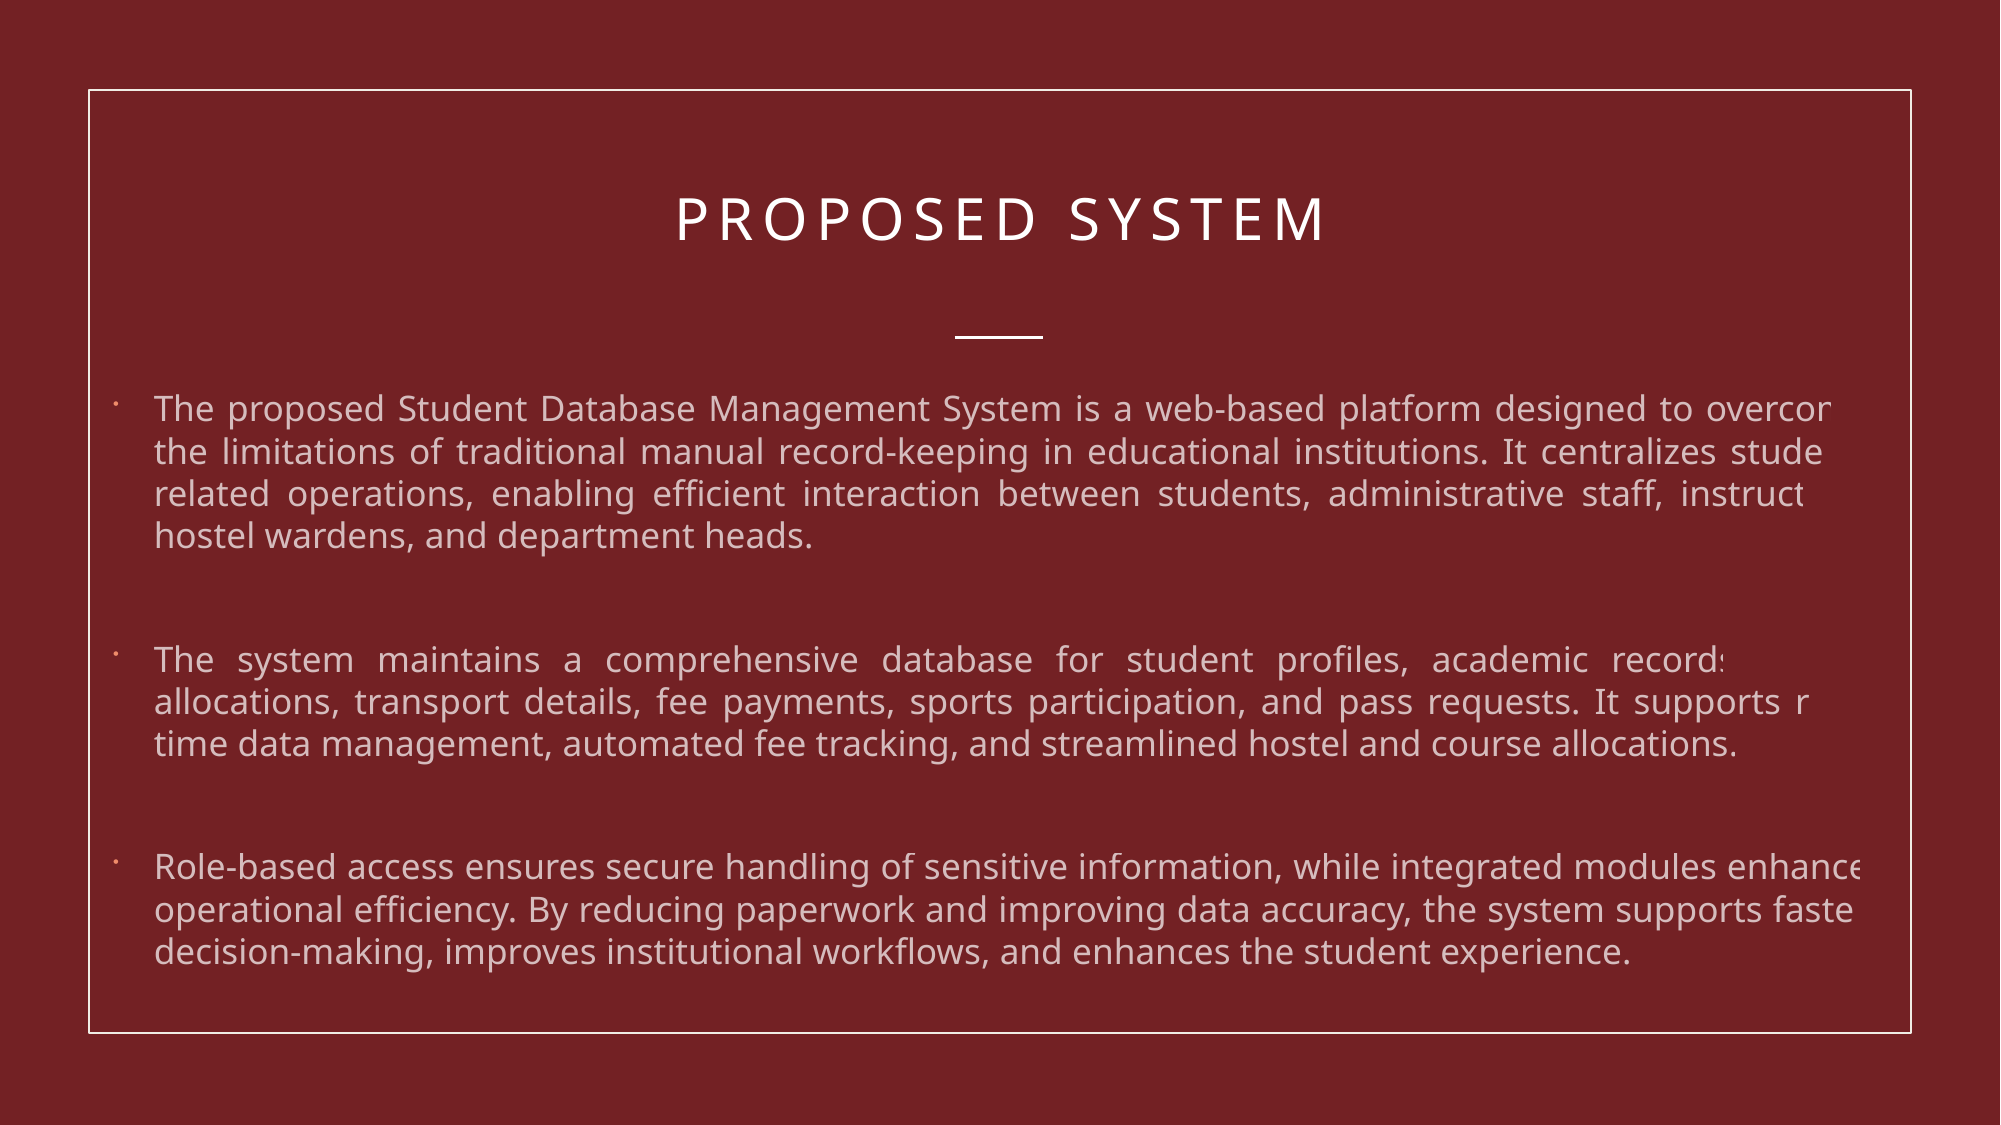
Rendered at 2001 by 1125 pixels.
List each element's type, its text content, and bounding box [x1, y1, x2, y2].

title Proposed System [174, 127, 1825, 308]
list The proposed Student Database Management System is a web-based platform designed to overcome the limitations of traditional manual record-keeping in educational institutions. It centralizes student-related operations, enabling efficient interaction between students, administrative staff, instructors, hostel wardens, and department heads. The system maintains a comprehensive database for student profiles, academic records, hostel allocations, transport details, fee payments, sports participation, and pass requests. It supports real-time data management, automated fee tracking, and streamlined hostel and course allocations. Role-based access ensures secure handling of sensitive information, while integrated modules enhance operational efficiency. By reducing paperwork and improving data accuracy, the system supports faster decision-making, improves institutional workflows, and enhances the student experience. [110, 356, 1872, 1015]
